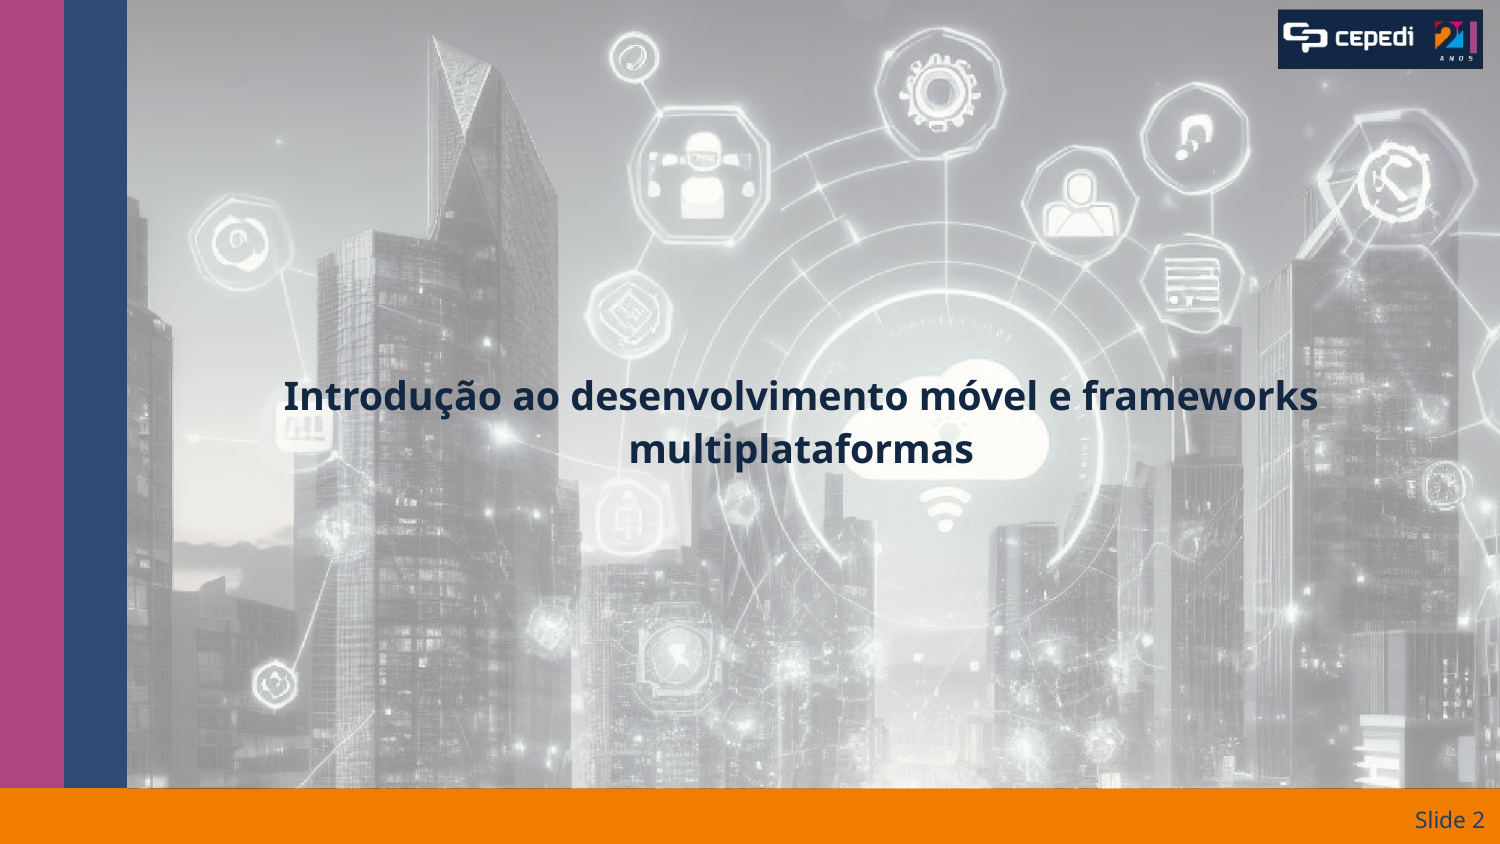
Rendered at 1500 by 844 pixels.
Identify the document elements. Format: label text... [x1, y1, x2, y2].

title Introdução ao desenvolvimento móvel e frameworks multiplataformas [102, 352, 1500, 491]
slide_number Slide ‹#› [1277, 789, 1500, 844]
picture [0, 0, 1500, 844]
